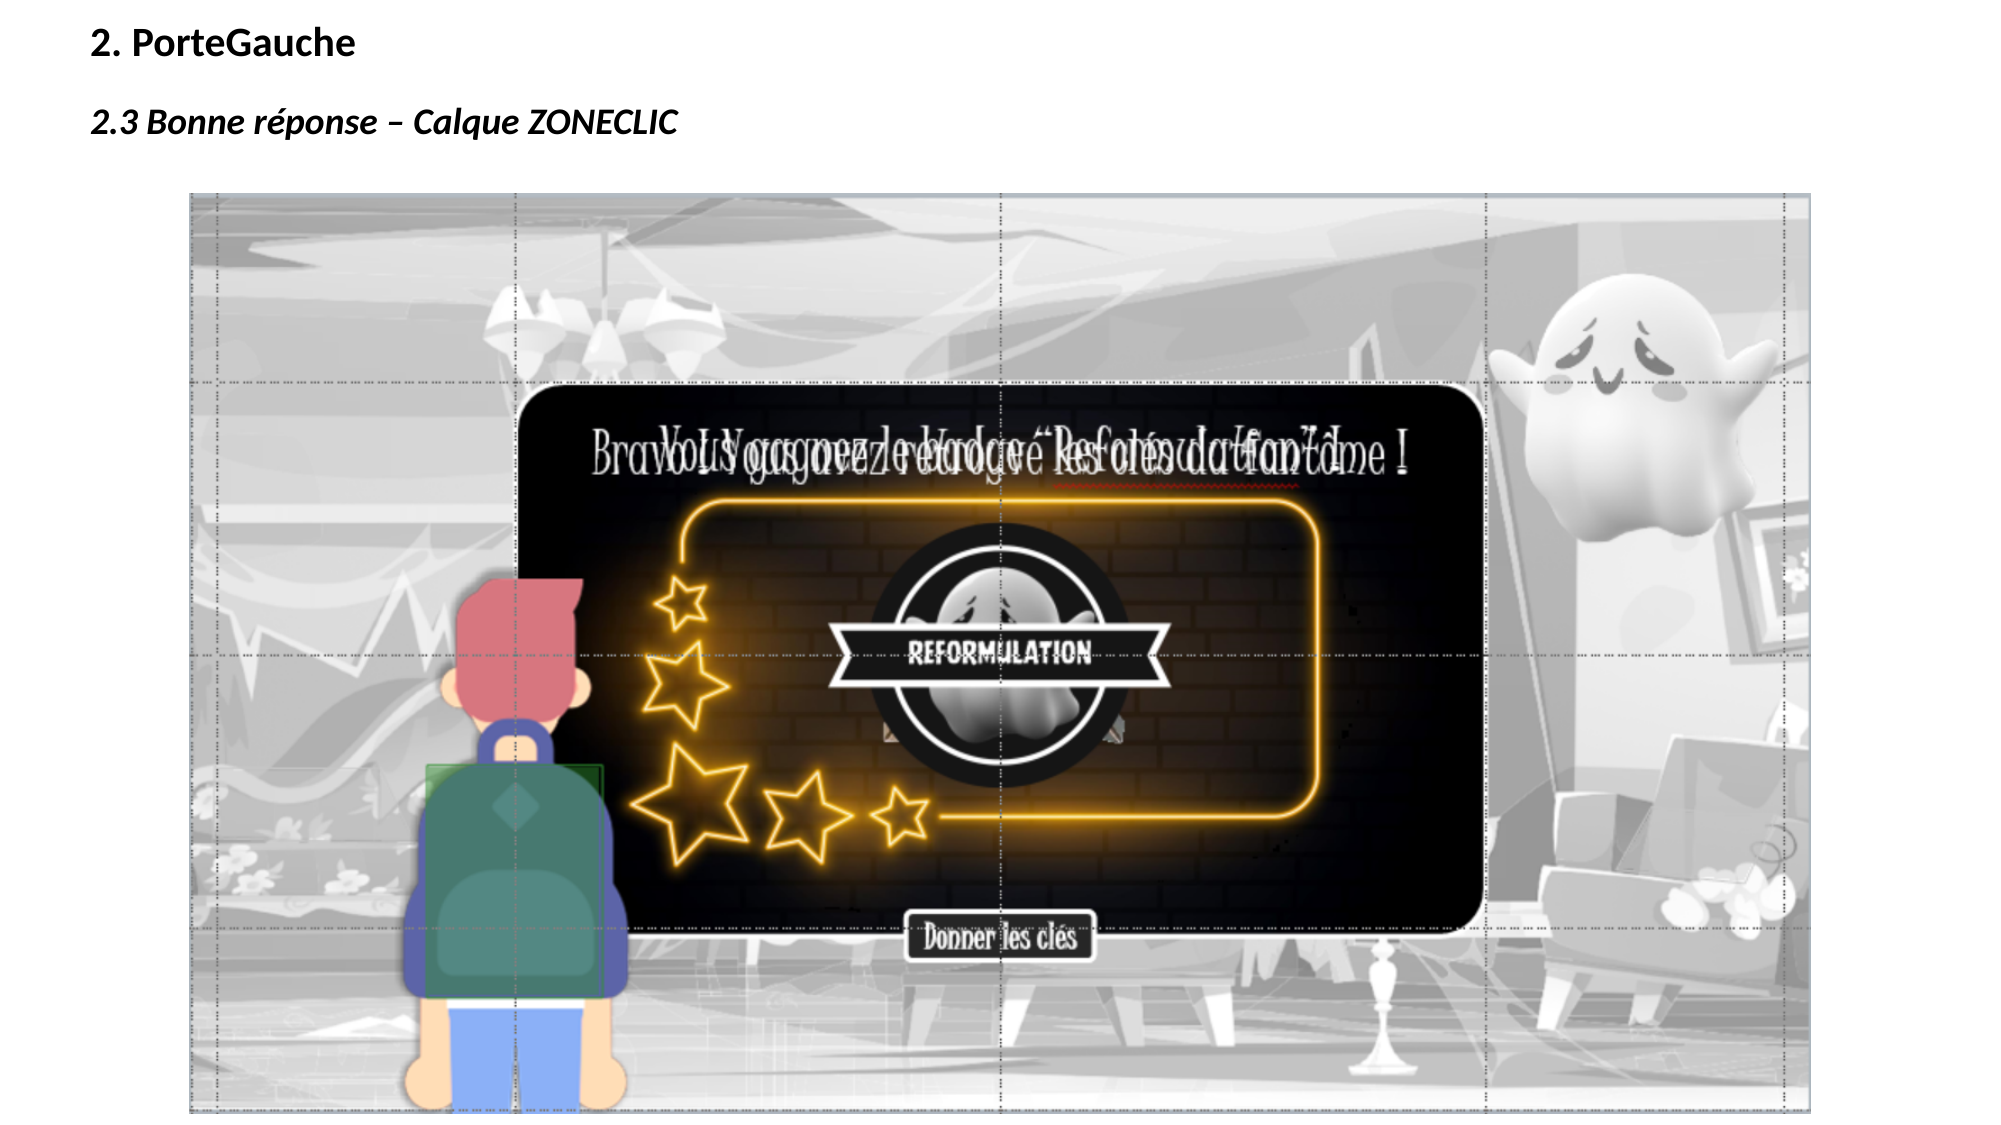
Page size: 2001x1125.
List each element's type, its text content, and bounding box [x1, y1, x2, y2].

text_box 2. PorteGauche 2.3 Bonne réponse – Calque ZONECLIC [74, 0, 1076, 150]
picture [189, 193, 1811, 1114]
